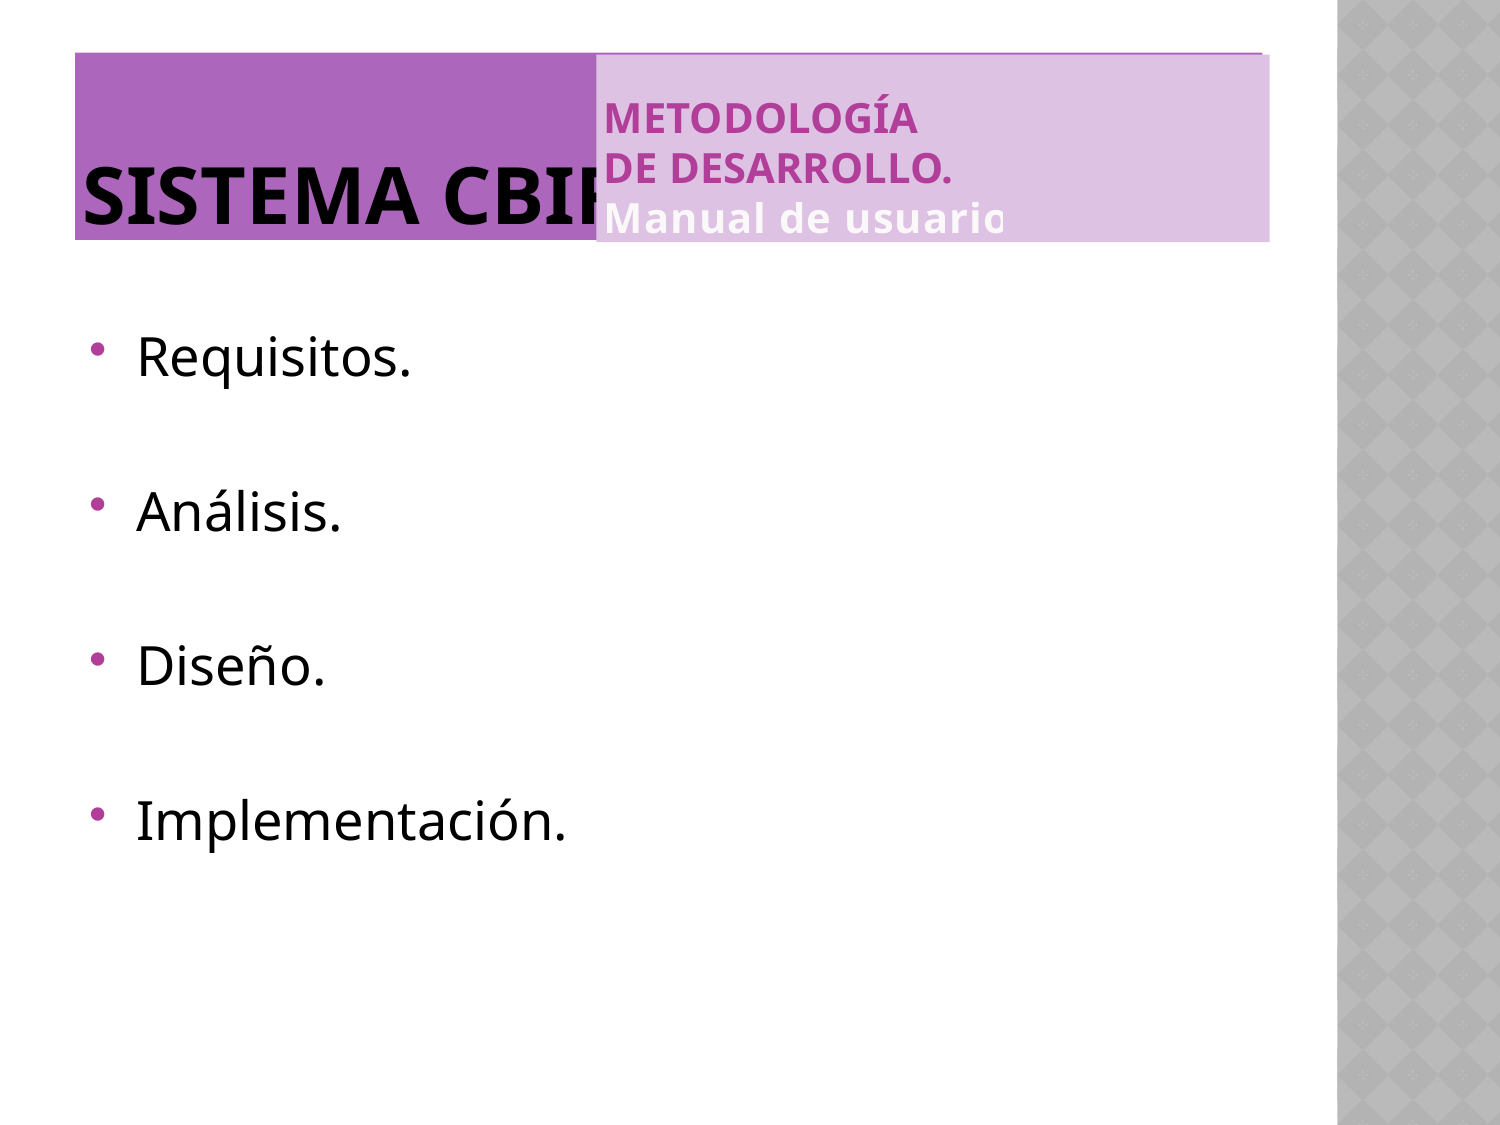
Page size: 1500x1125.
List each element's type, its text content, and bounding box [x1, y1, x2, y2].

title SISTEMA CBIR [75, 52, 1263, 240]
list Requisitos. Análisis. Diseño. Implementación. [76, 314, 1264, 1110]
text_box Metodología de desarrollo. Manual de usuario. [596, 54, 1270, 243]
